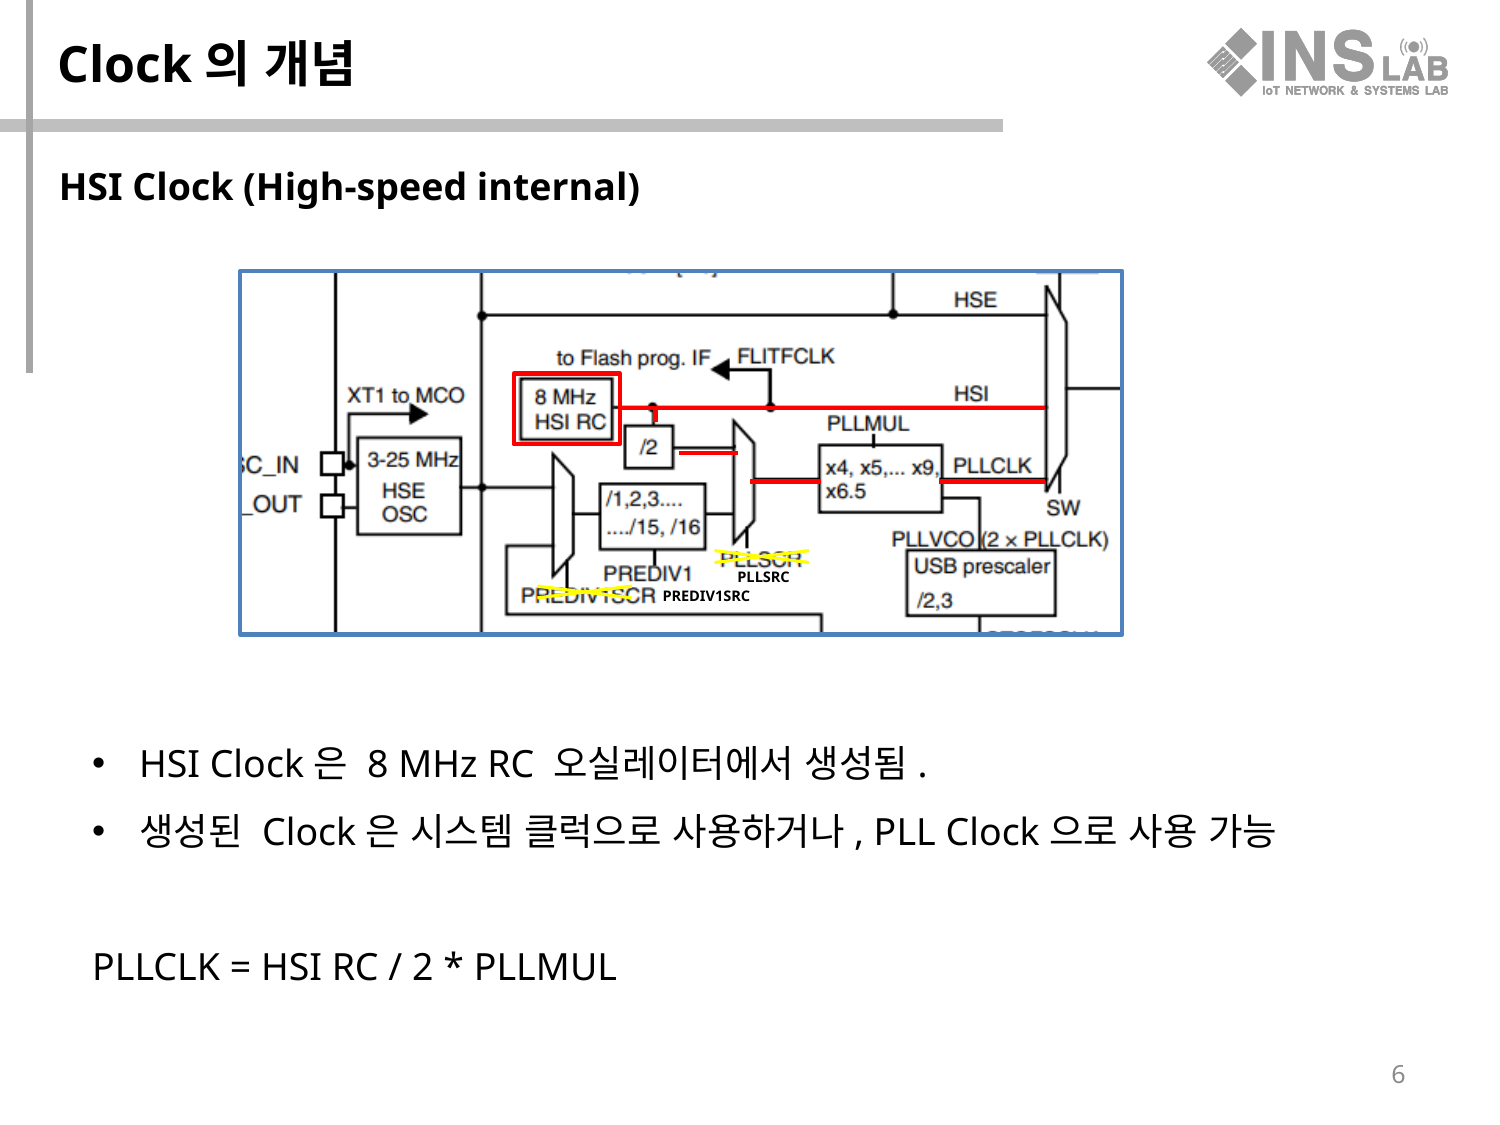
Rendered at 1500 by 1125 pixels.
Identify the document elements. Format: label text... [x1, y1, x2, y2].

title Clock의 개념 [42, 15, 1177, 110]
slide_number 6 [1070, 1045, 1421, 1106]
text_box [241, 272, 1121, 633]
text_box HSI Clock은 8 MHz RC 오실레이터에서 생성됨. 생성된 Clock은 시스템 클럭으로 사용하거나, PLL Clock으로 사용 가능 PLLCLK = HSI RC / 2 * PLLMUL [77, 710, 1340, 996]
text_box HSI Clock (High-speed internal) [44, 155, 794, 216]
